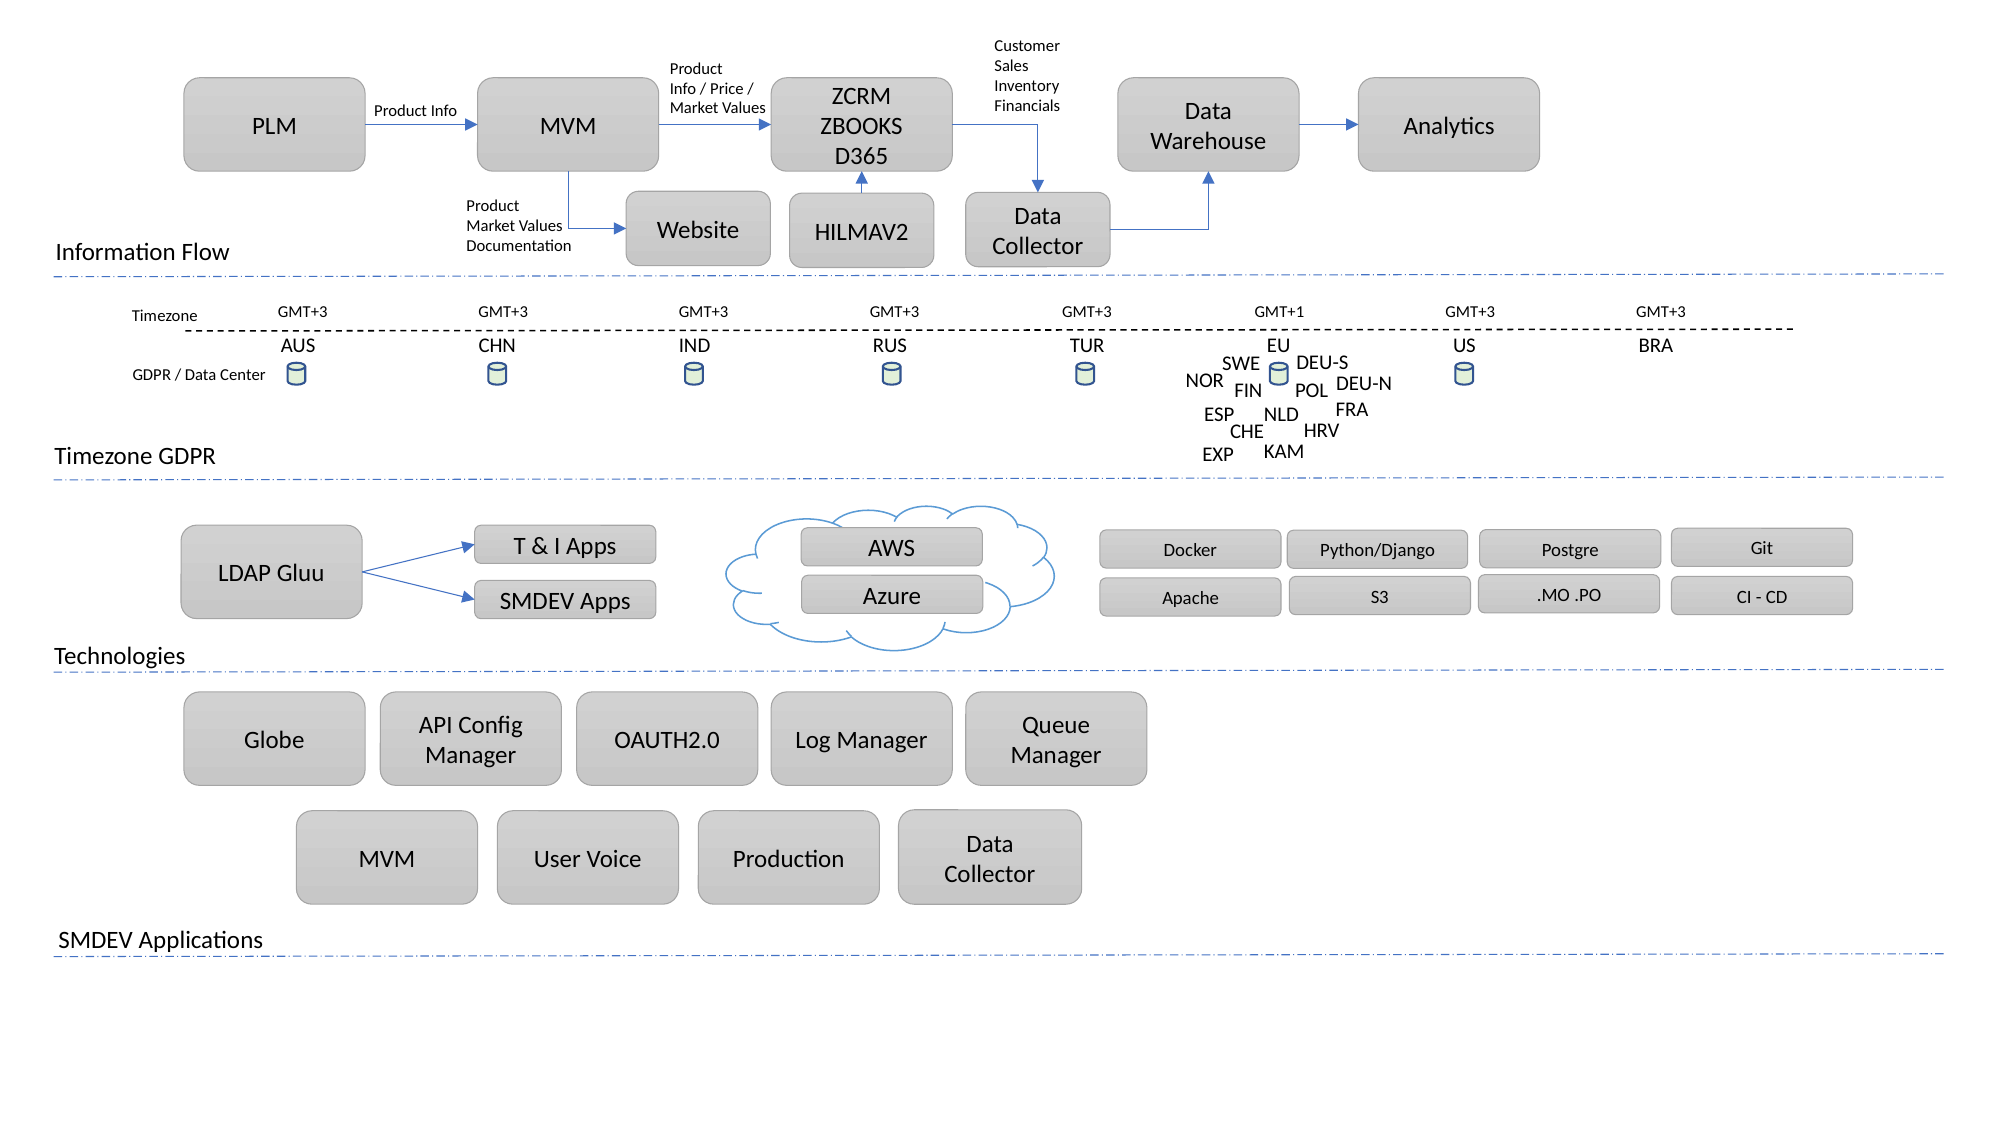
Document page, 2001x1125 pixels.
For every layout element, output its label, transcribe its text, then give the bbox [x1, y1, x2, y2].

text_box NOR [1170, 359, 1239, 400]
text_box Timezone GDPR [39, 431, 232, 477]
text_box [1110, 171, 1209, 230]
text_box Product Info [359, 92, 473, 128]
text_box [286, 361, 307, 386]
text_box [684, 361, 704, 386]
text_box DEU-S [1281, 341, 1364, 369]
text_box Product Market Values Documentation [451, 187, 587, 262]
text_box Website [625, 190, 771, 267]
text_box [568, 170, 626, 229]
text_box Data Collector [897, 809, 1083, 905]
text_box T & I Apps [474, 524, 657, 564]
text_box GMT+3 [1621, 293, 1701, 328]
text_box [881, 361, 902, 386]
text_box GMT+3 [463, 293, 544, 328]
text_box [362, 571, 475, 600]
text_box SMDEV Apps [474, 579, 657, 620]
text_box HILMAV2 [789, 192, 935, 269]
text_box OAUTH2.0 [576, 691, 759, 786]
text_box ESP [1189, 393, 1250, 433]
text_box PLM [183, 77, 366, 172]
text_box [725, 506, 1055, 651]
text_box CI - CD [1670, 575, 1854, 616]
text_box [952, 124, 1038, 193]
text_box User Voice [496, 810, 680, 905]
text_box TUR [1054, 331, 1120, 364]
text_box Git [1670, 527, 1854, 567]
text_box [53, 669, 1946, 673]
text_box Azure [801, 574, 984, 614]
text_box BRA [1623, 331, 1688, 364]
text_box Customer Sales Inventory Financials [979, 27, 1076, 122]
text_box EU [1252, 331, 1306, 361]
text_box DEU-N [1321, 362, 1407, 403]
text_box [1454, 361, 1475, 386]
text_box US [1438, 331, 1491, 364]
text_box HRV [1289, 409, 1355, 449]
text_box GMT+3 [1047, 293, 1127, 328]
text_box CHN [463, 331, 531, 364]
text_box Timezone [117, 297, 213, 333]
text_box RUS [858, 331, 922, 364]
text_box Product Info / Price / Market Values [655, 50, 782, 125]
text_box LDAP Gluu [180, 524, 363, 620]
text_box Production [697, 810, 880, 905]
text_box FIN [1219, 369, 1278, 393]
text_box Docker [1099, 529, 1282, 569]
text_box Technologies [39, 632, 201, 677]
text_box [53, 476, 1946, 480]
text_box Postgre [1479, 529, 1662, 569]
text_box FRA [1320, 387, 1384, 428]
text_box Queue Manager [965, 691, 1148, 786]
text_box GMT+3 [1430, 293, 1511, 328]
text_box Log Manager [770, 691, 953, 786]
text_box [487, 361, 508, 386]
text_box SWE [1207, 342, 1276, 369]
text_box [1075, 361, 1096, 386]
text_box CHE [1215, 410, 1280, 433]
text_box NLD [1250, 393, 1314, 430]
text_box AUS [266, 331, 331, 364]
text_box Data Collector [965, 191, 1111, 268]
text_box SMDEV Applications [43, 916, 279, 962]
text_box .MO .PO [1477, 574, 1661, 614]
text_box Information Flow [40, 228, 245, 274]
text_box POL [1280, 369, 1344, 409]
text_box GMT+3 [263, 293, 343, 328]
text_box ZCRM ZBOOKS D365 [770, 77, 953, 172]
text_box AWS [800, 527, 983, 567]
text_box EXP [1187, 433, 1249, 473]
text_box API Config Manager [379, 691, 562, 786]
text_box Python/Django [1286, 529, 1469, 569]
text_box [1276, 361, 1281, 386]
text_box GMT+3 [855, 293, 935, 328]
text_box Apache [1099, 577, 1282, 617]
text_box GMT+3 [663, 293, 744, 328]
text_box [53, 273, 1946, 277]
text_box IND [664, 331, 726, 364]
text_box MVM [476, 77, 660, 172]
text_box Data Warehouse [1117, 77, 1300, 172]
text_box Globe [183, 691, 366, 786]
text_box S3 [1288, 575, 1472, 616]
text_box Analytics [1357, 77, 1541, 172]
text_box GMT+1 [1239, 293, 1320, 328]
text_box KAM [1249, 430, 1320, 470]
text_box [53, 953, 1946, 957]
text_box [362, 544, 475, 571]
text_box MVM [295, 810, 479, 905]
text_box GDPR / Data Center [117, 355, 281, 391]
